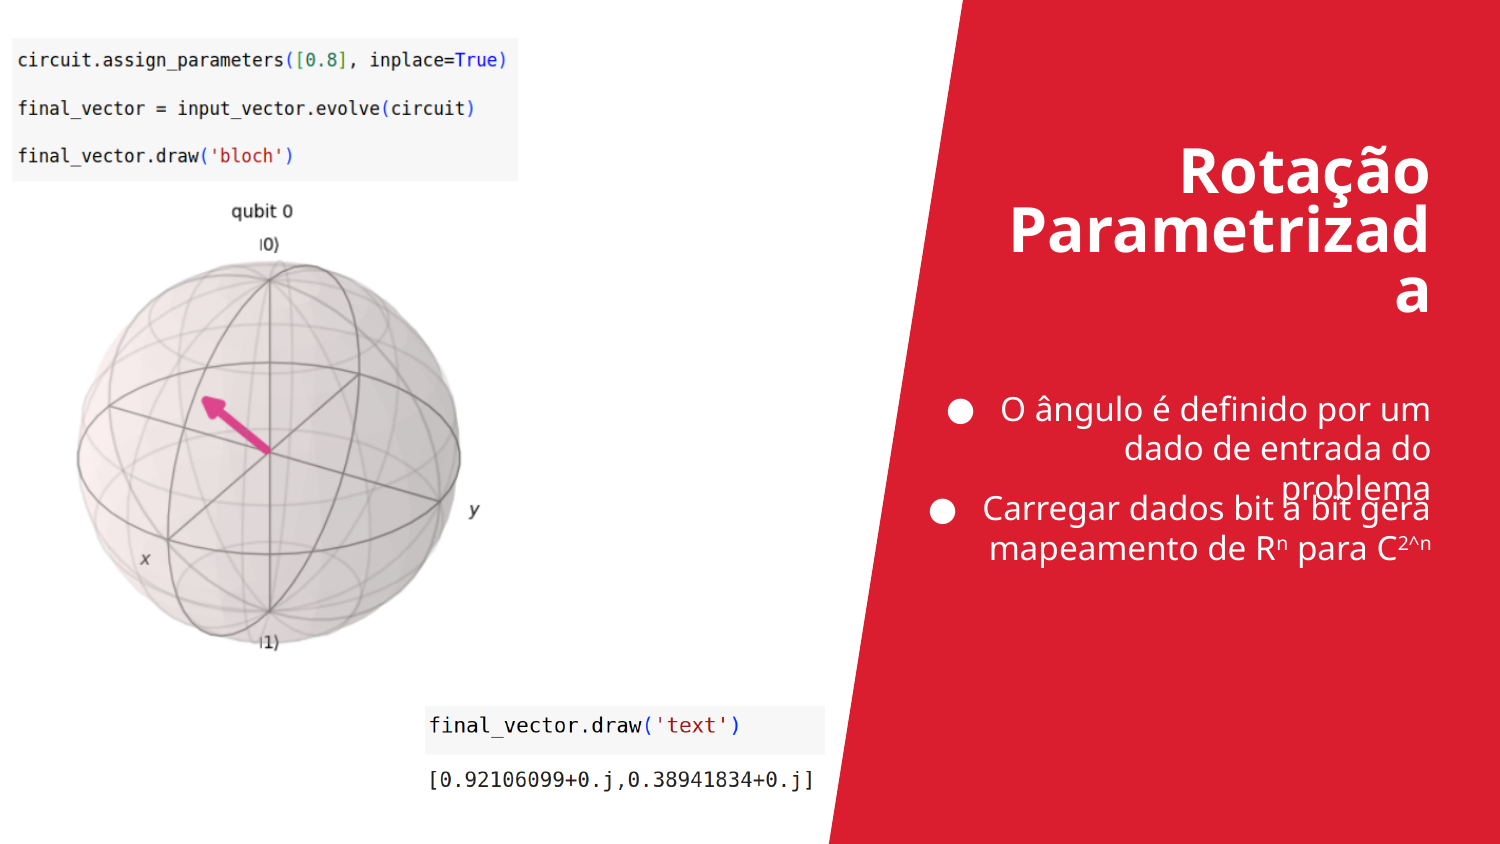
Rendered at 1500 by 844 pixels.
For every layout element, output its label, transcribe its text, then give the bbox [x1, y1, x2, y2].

text_box O ângulo é definido por um dado de entrada do problema [875, 380, 1447, 480]
text_box Carregar dados bit a bit gera mapeamento de Rn para C2^n [875, 480, 1447, 587]
text_box [828, 0, 1500, 844]
picture [12, 38, 519, 662]
picture [425, 706, 825, 798]
text_box Rotação Parametrizada [963, 144, 1447, 326]
